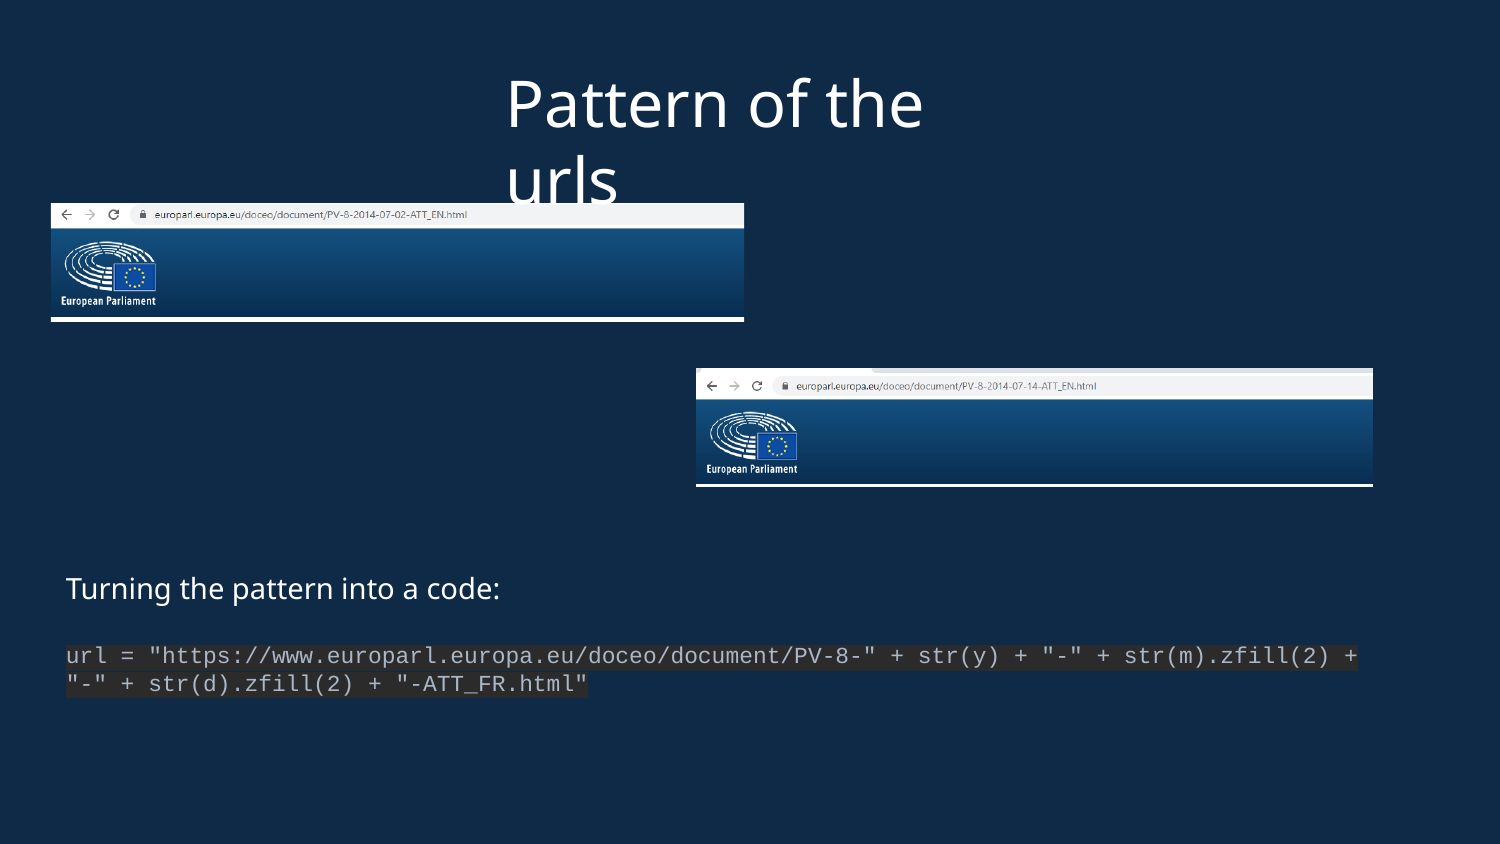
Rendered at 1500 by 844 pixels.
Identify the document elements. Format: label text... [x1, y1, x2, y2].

text_box Pattern of the urls [490, 47, 1010, 233]
text_box Turning the pattern into a code: [50, 555, 632, 620]
picture [50, 202, 745, 322]
text_box url = "https://www.europarl.europa.eu/doceo/document/PV-8-" + str(y) + "-" + str(m).zfill(2) + "-" + str(d).zfill(2) + "-ATT_FR.html" [50, 625, 1416, 746]
picture [695, 368, 1374, 488]
